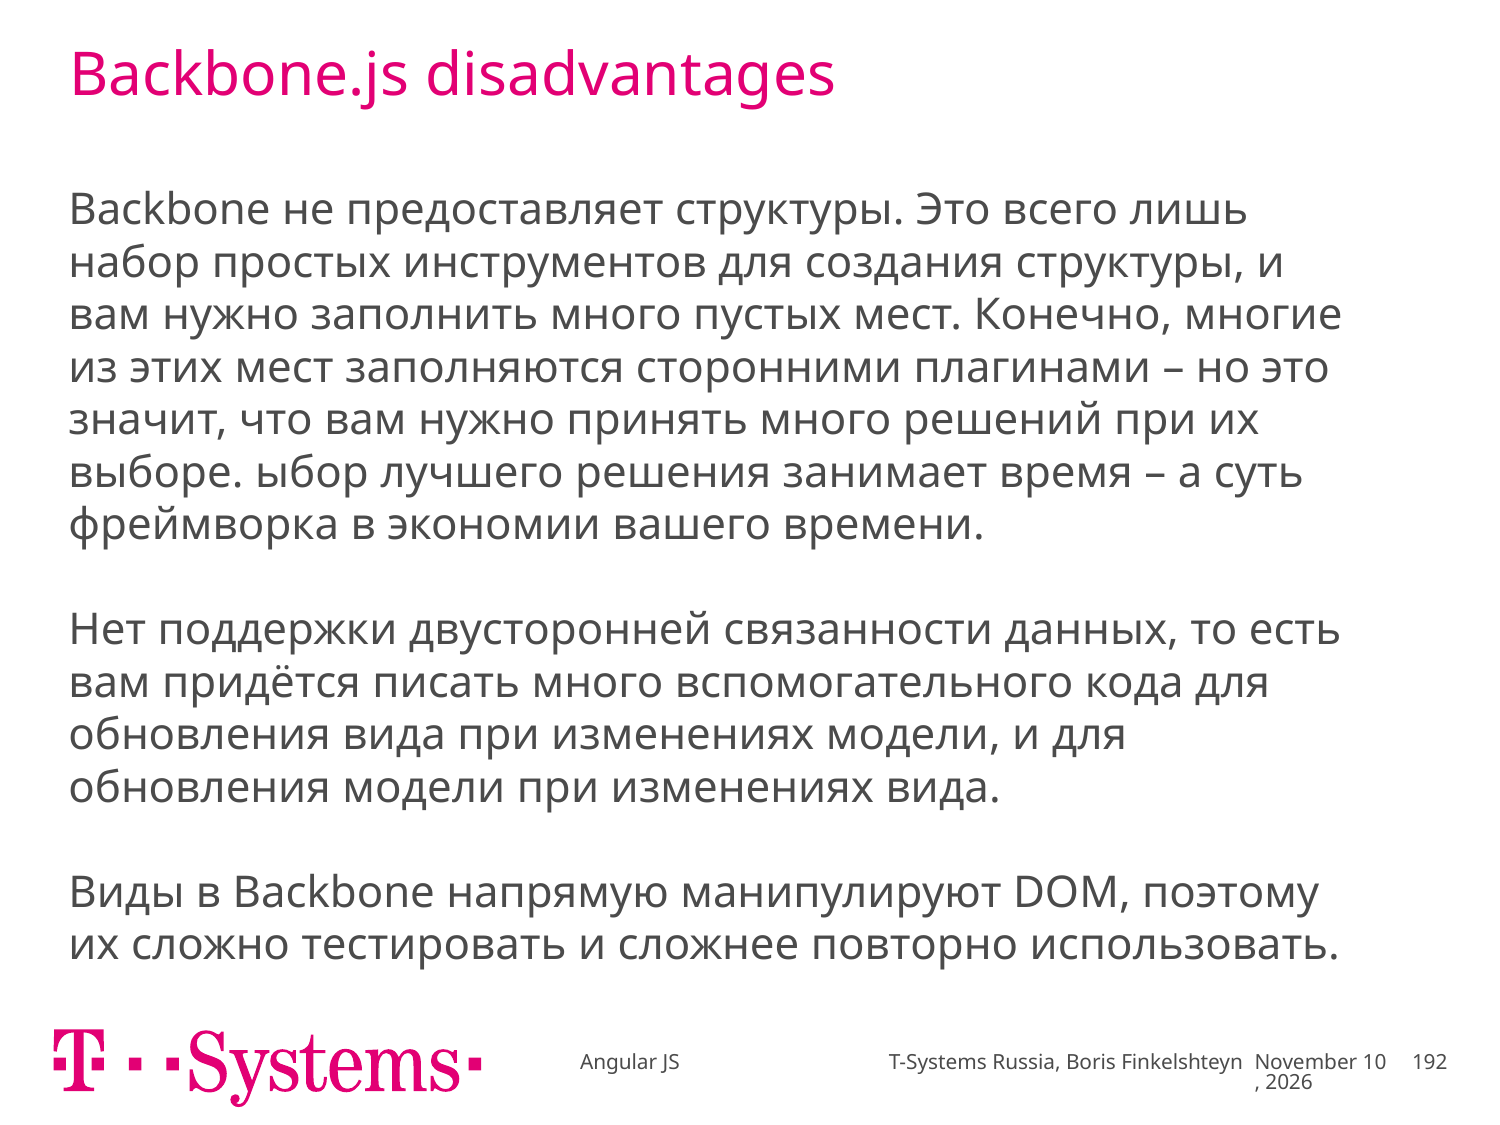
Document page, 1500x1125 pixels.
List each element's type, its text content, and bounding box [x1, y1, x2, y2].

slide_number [1254, 1038, 1389, 1087]
title Backbone.js disadvantages [53, 43, 1447, 132]
footer Angular JS T-Systems Russia, Boris Finkelshteyn [567, 1038, 1244, 1087]
slide_number 192 [1399, 1038, 1448, 1087]
text_box Backbone не предоставляет структуры. Это всего лишь набор простых инструментов для создания структуры, и вам нужно заполнить много пустых мест. Конечно, многие из этих мест заполняются сторонними плагинами – но это значит, что вам нужно принять много решений при их выборе. ыбор лучшего решения занимает время – а суть фреймворка в экономии вашего времени. Нет поддержки двусторонней связанности данных, то есть вам придётся писать много вспомогательного кода для обновления вида при изменениях модели, и для обновления модели при изменениях вида. Виды в Backbone напрямую манипулируют DOM, поэтому их сложно тестировать и сложнее повторно использовать. [53, 173, 1389, 1029]
